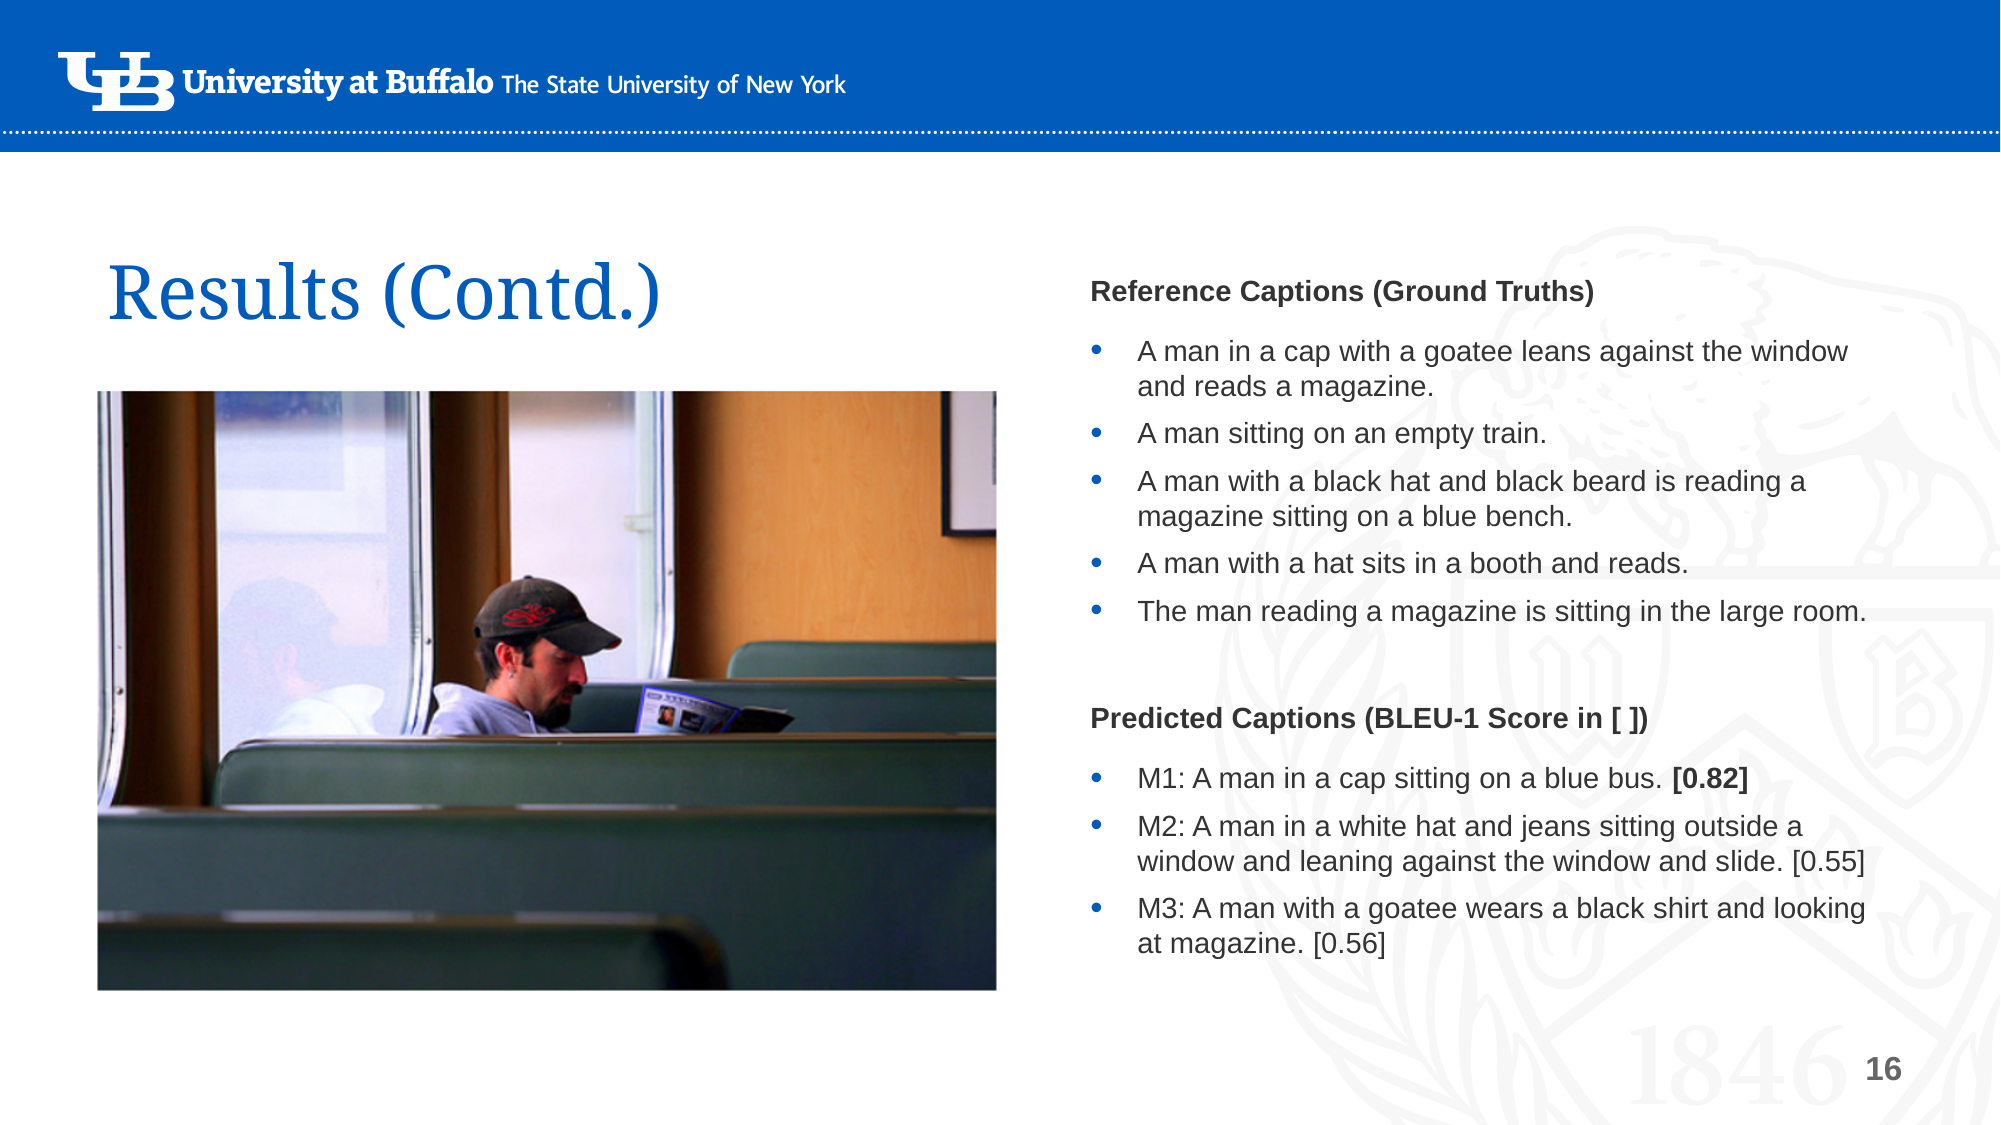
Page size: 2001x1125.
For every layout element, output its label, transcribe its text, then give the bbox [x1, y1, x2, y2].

title Results (Contd.) [93, 246, 1818, 343]
picture [0, 0, 2001, 1125]
list Reference Captions (Ground Truths) A man in a cap with a goatee leans against the window and reads a magazine. A man sitting on an empty train. A man with a black hat and black beard is reading a magazine sitting on a blue bench. A man with a hat sits in a booth and reads. The man reading a magazine is sitting in the large room. Predicted Captions (BLEU-1 Score in [ ]) M1: A man in a cap sitting on a blue bus. [0.82] M2: A man in a white hat and jeans sitting outside a window and leaning against the window and slide. [0.55] M3: A man with a goatee wears a black shirt and looking at magazine. [0.56] [1075, 264, 1907, 994]
footer 16 [1242, 1036, 1918, 1097]
